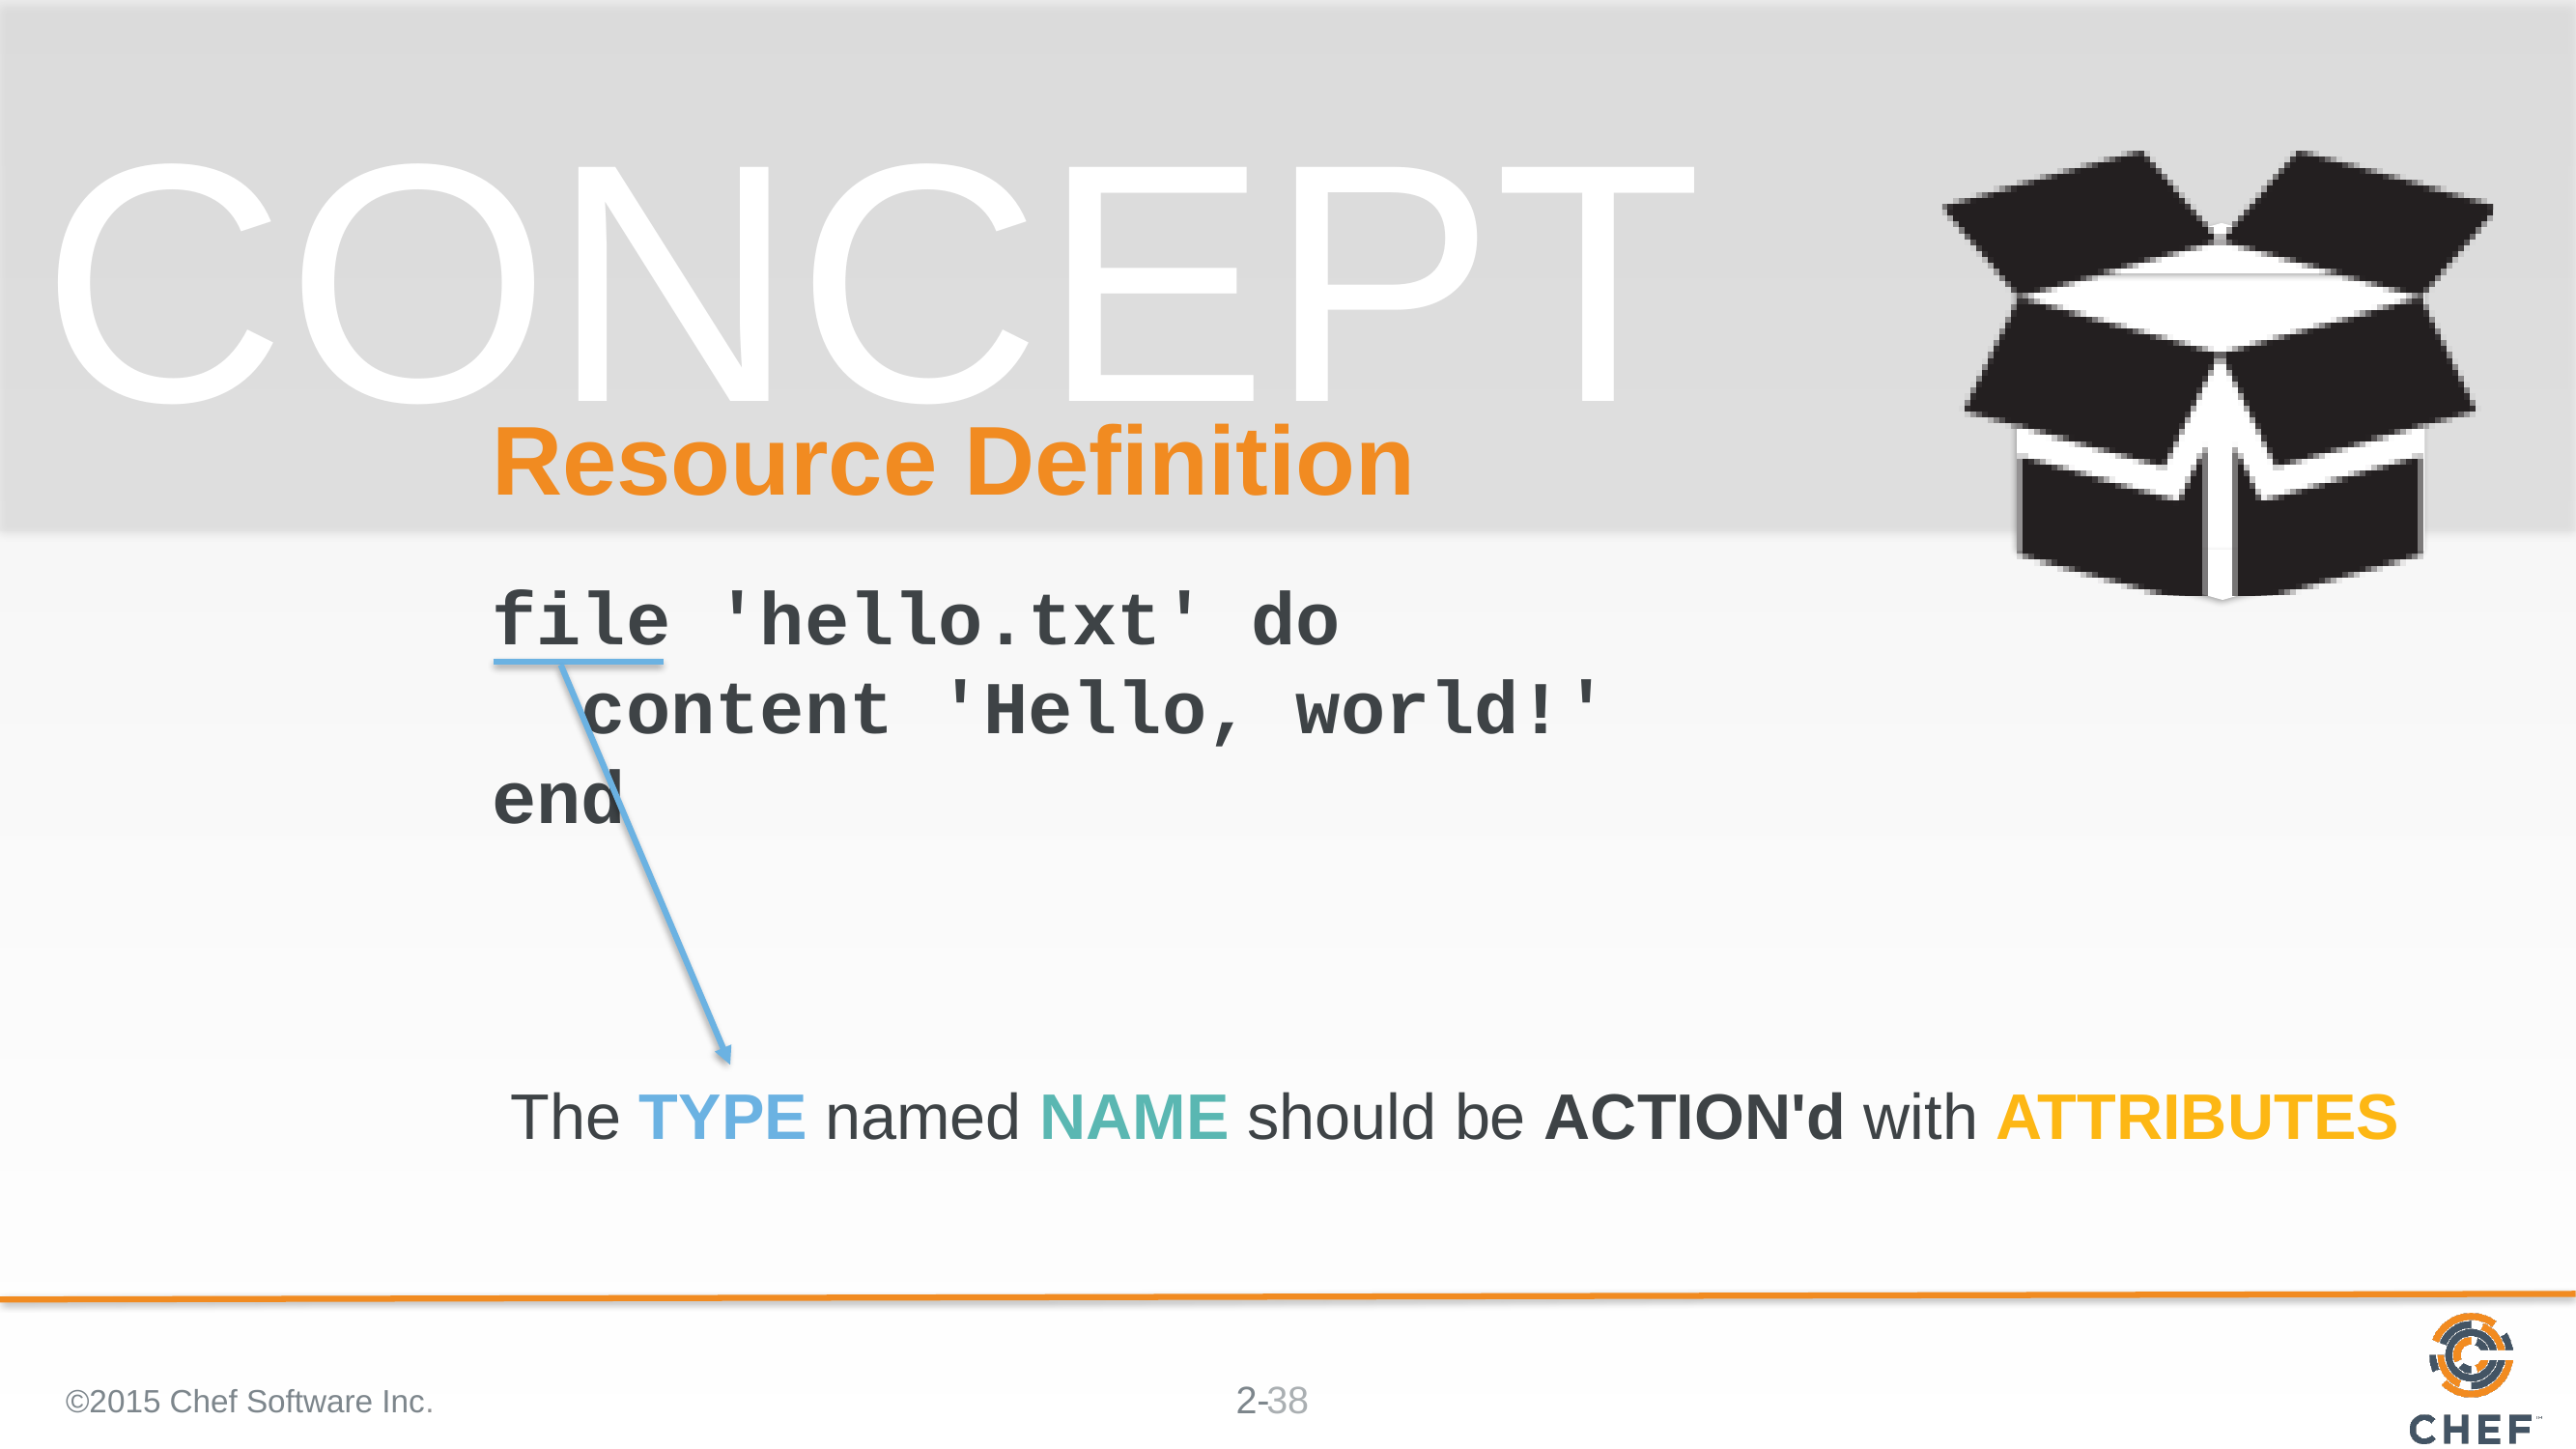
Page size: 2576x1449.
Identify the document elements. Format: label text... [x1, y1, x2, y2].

slide_number 38 [998, 1359, 1578, 1437]
footer ©2015 Chef Software Inc. [51, 1359, 952, 1440]
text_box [560, 664, 731, 1065]
subtitle file 'hello.txt' do content 'Hello, world!' end [477, 555, 2217, 1087]
picture [2399, 1297, 2550, 1449]
text_box The TYPE named NAME should be ACTION'd with ATTRIBUTES [491, 1055, 2025, 1249]
title Resource Definition [477, 395, 2217, 531]
text_box [536, 1249, 730, 1355]
